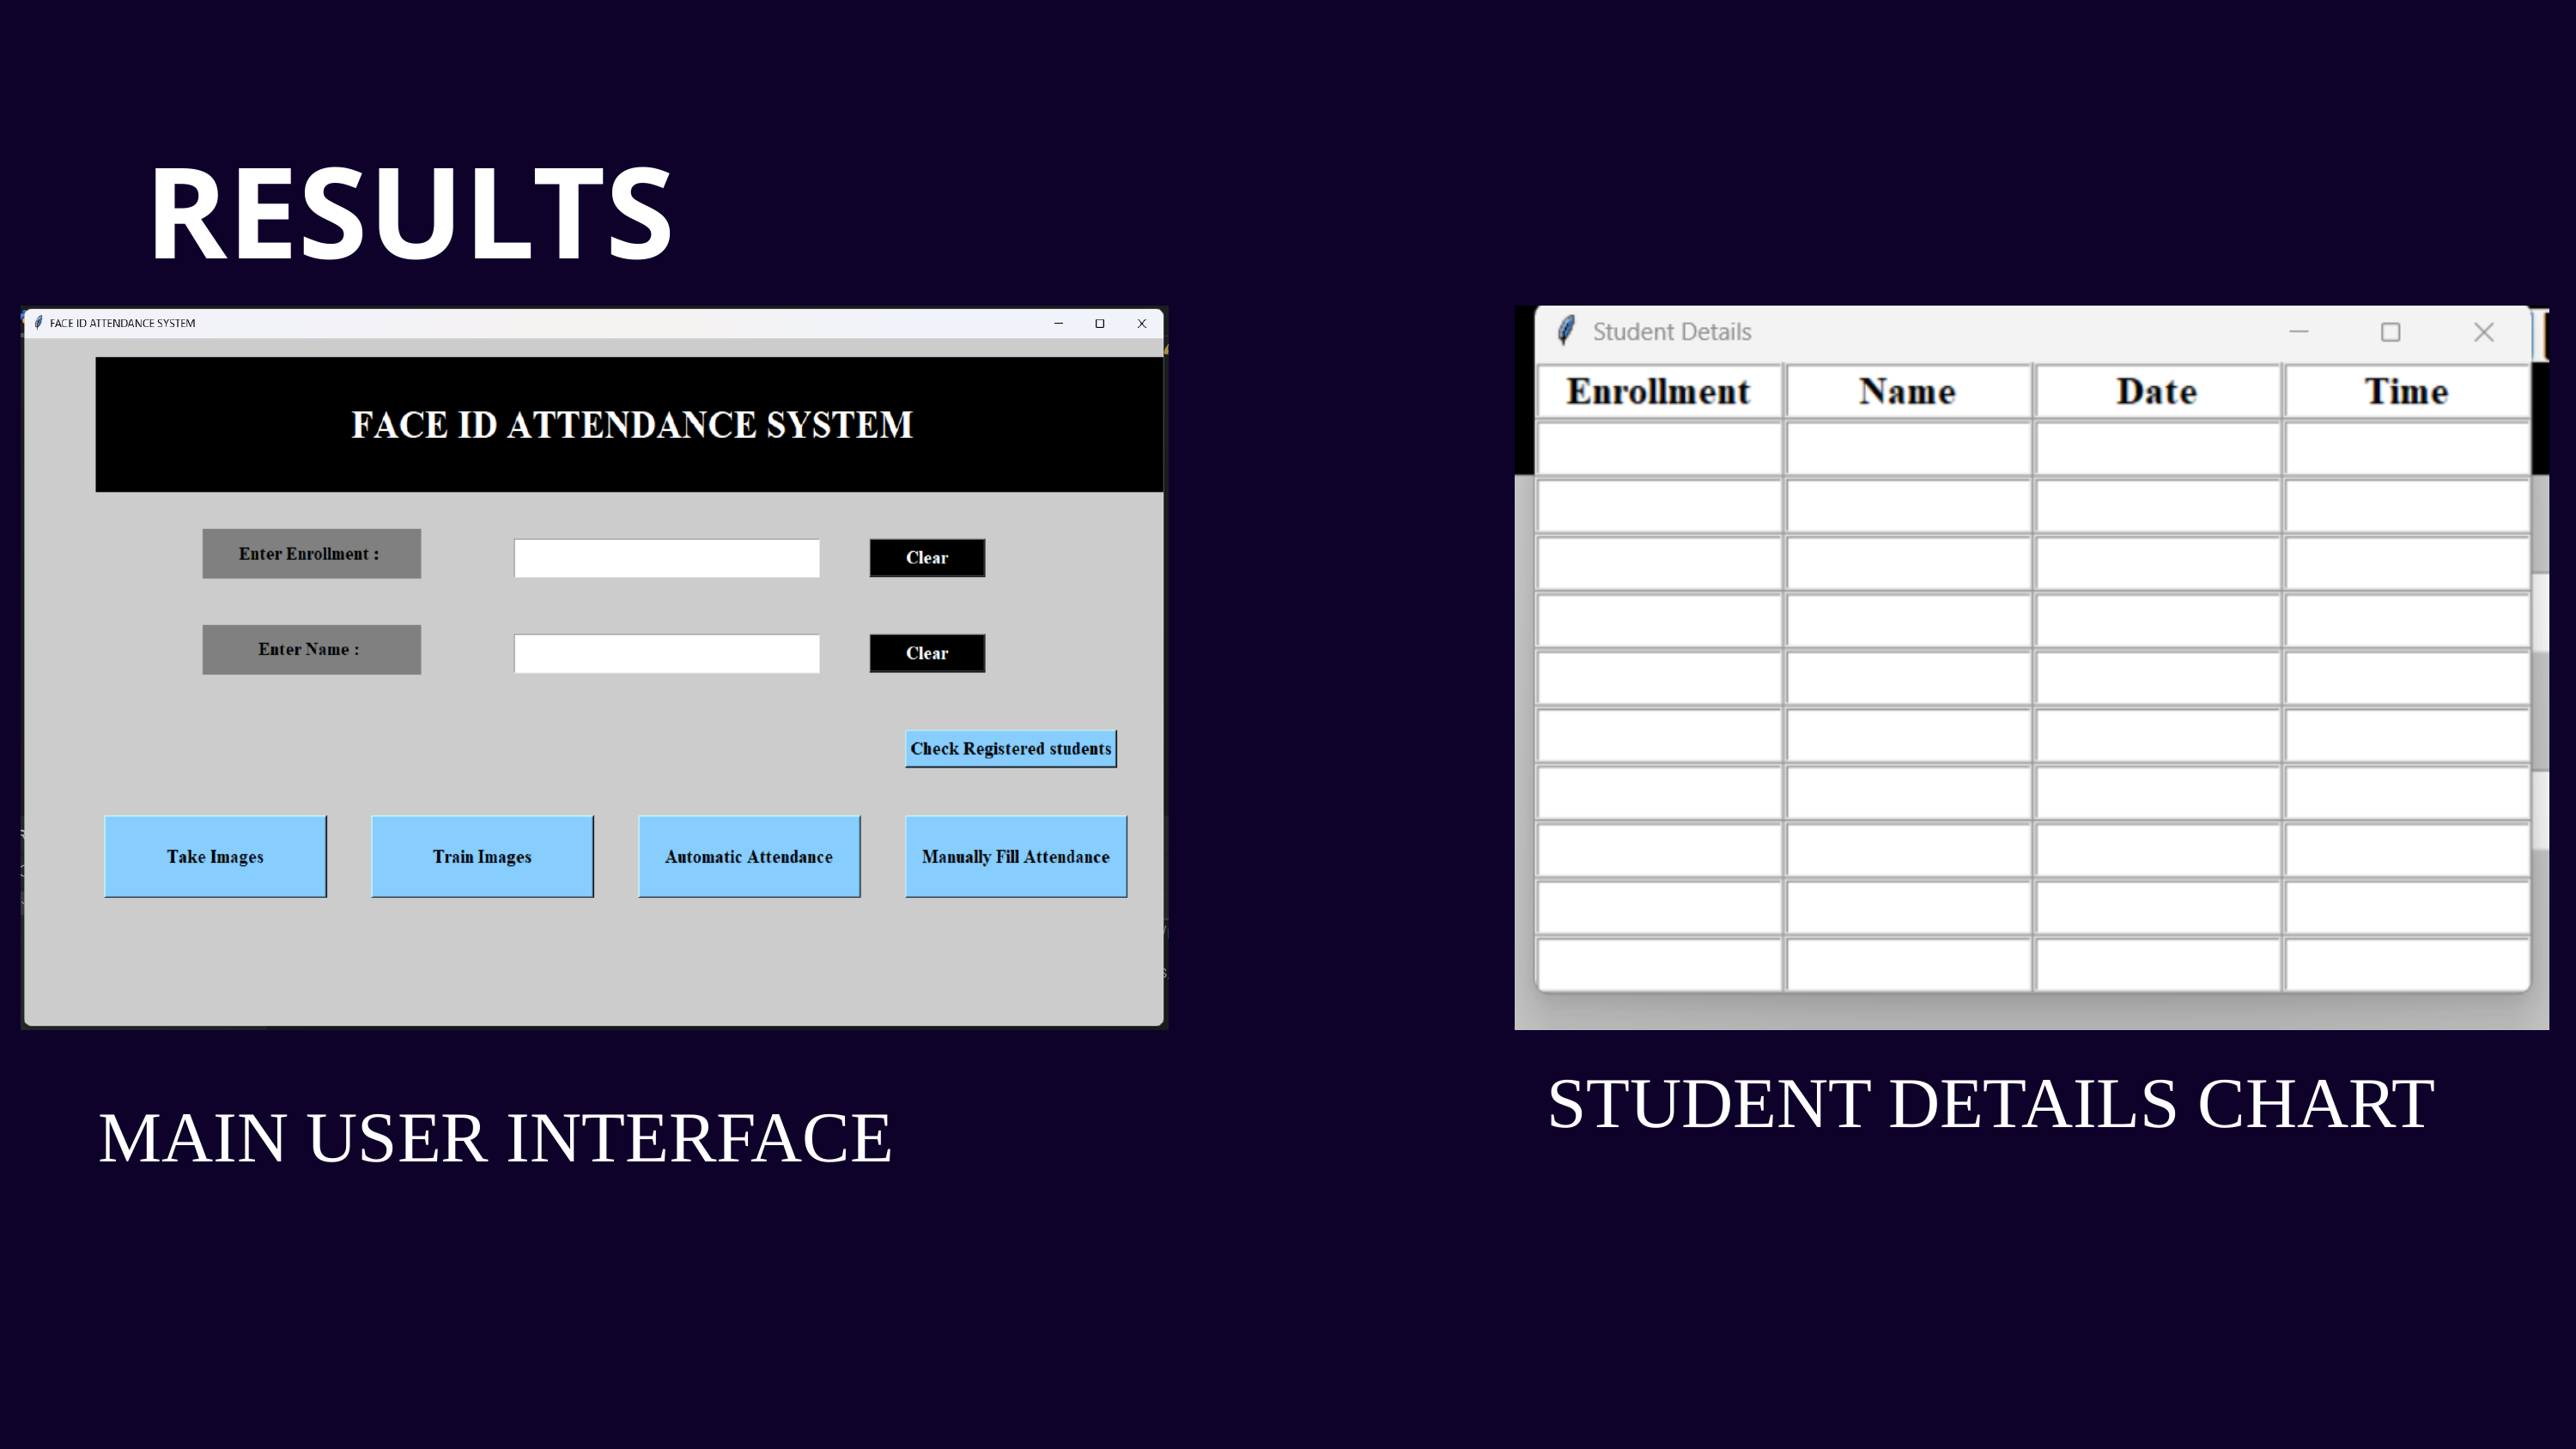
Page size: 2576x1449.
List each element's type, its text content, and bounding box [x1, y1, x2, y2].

picture [1515, 305, 2549, 1030]
text_box RESULTS [144, 107, 1190, 284]
picture [21, 305, 1169, 1030]
text_box STUDENT DETAILS CHART [1534, 1050, 2530, 1149]
text_box MAIN USER INTERFACE [85, 1083, 913, 1183]
